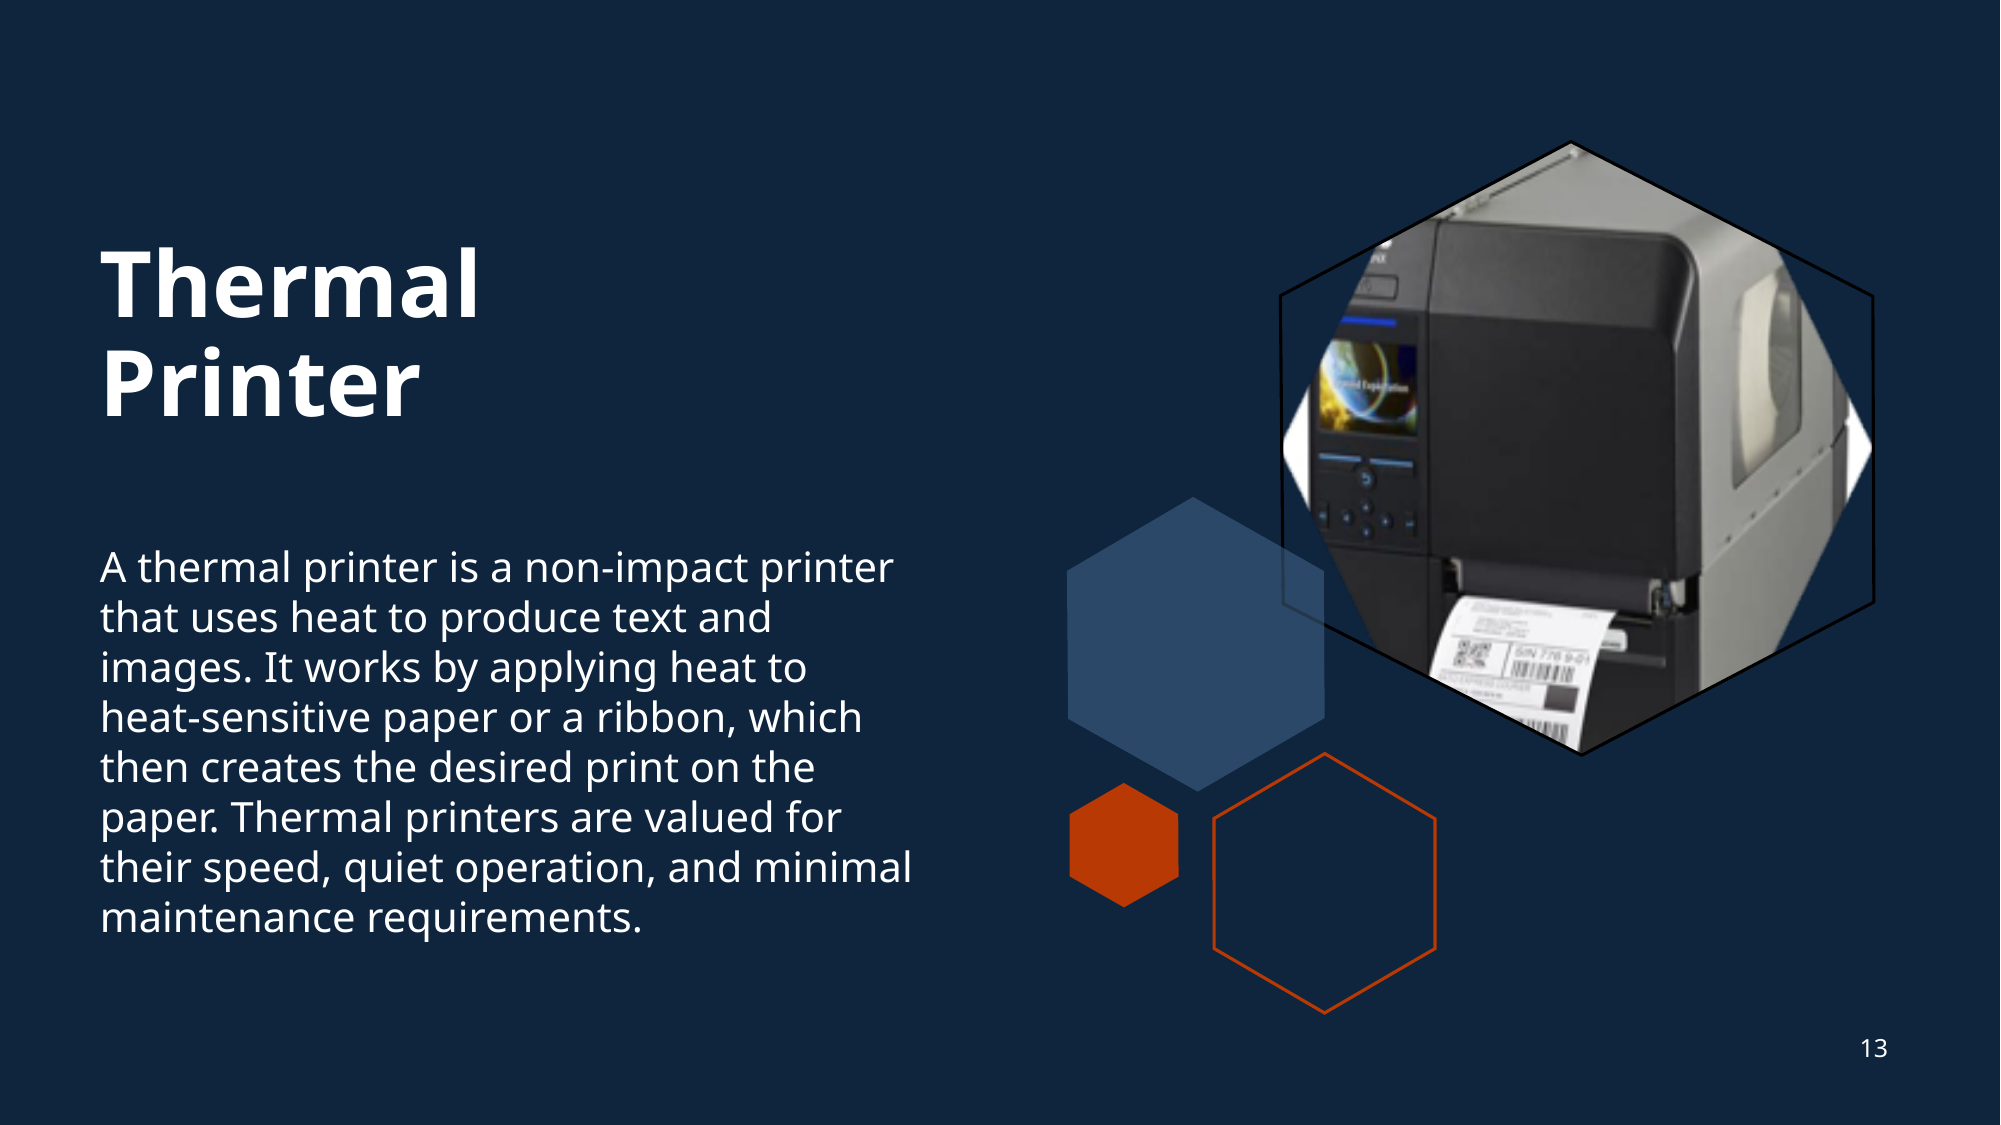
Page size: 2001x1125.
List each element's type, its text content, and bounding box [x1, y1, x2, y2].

picture [1066, 141, 1874, 792]
text_box 13 [1836, 1019, 1912, 1080]
list A thermal printer is a non-impact printer that uses heat to produce text and images. It works by applying heat to heat-sensitive paper or a ribbon, which then creates the desired print on the paper. Thermal printers are valued for their speed, quiet operation, and minimal maintenance requirements. [84, 533, 933, 953]
title Thermal Printer [84, 231, 782, 449]
